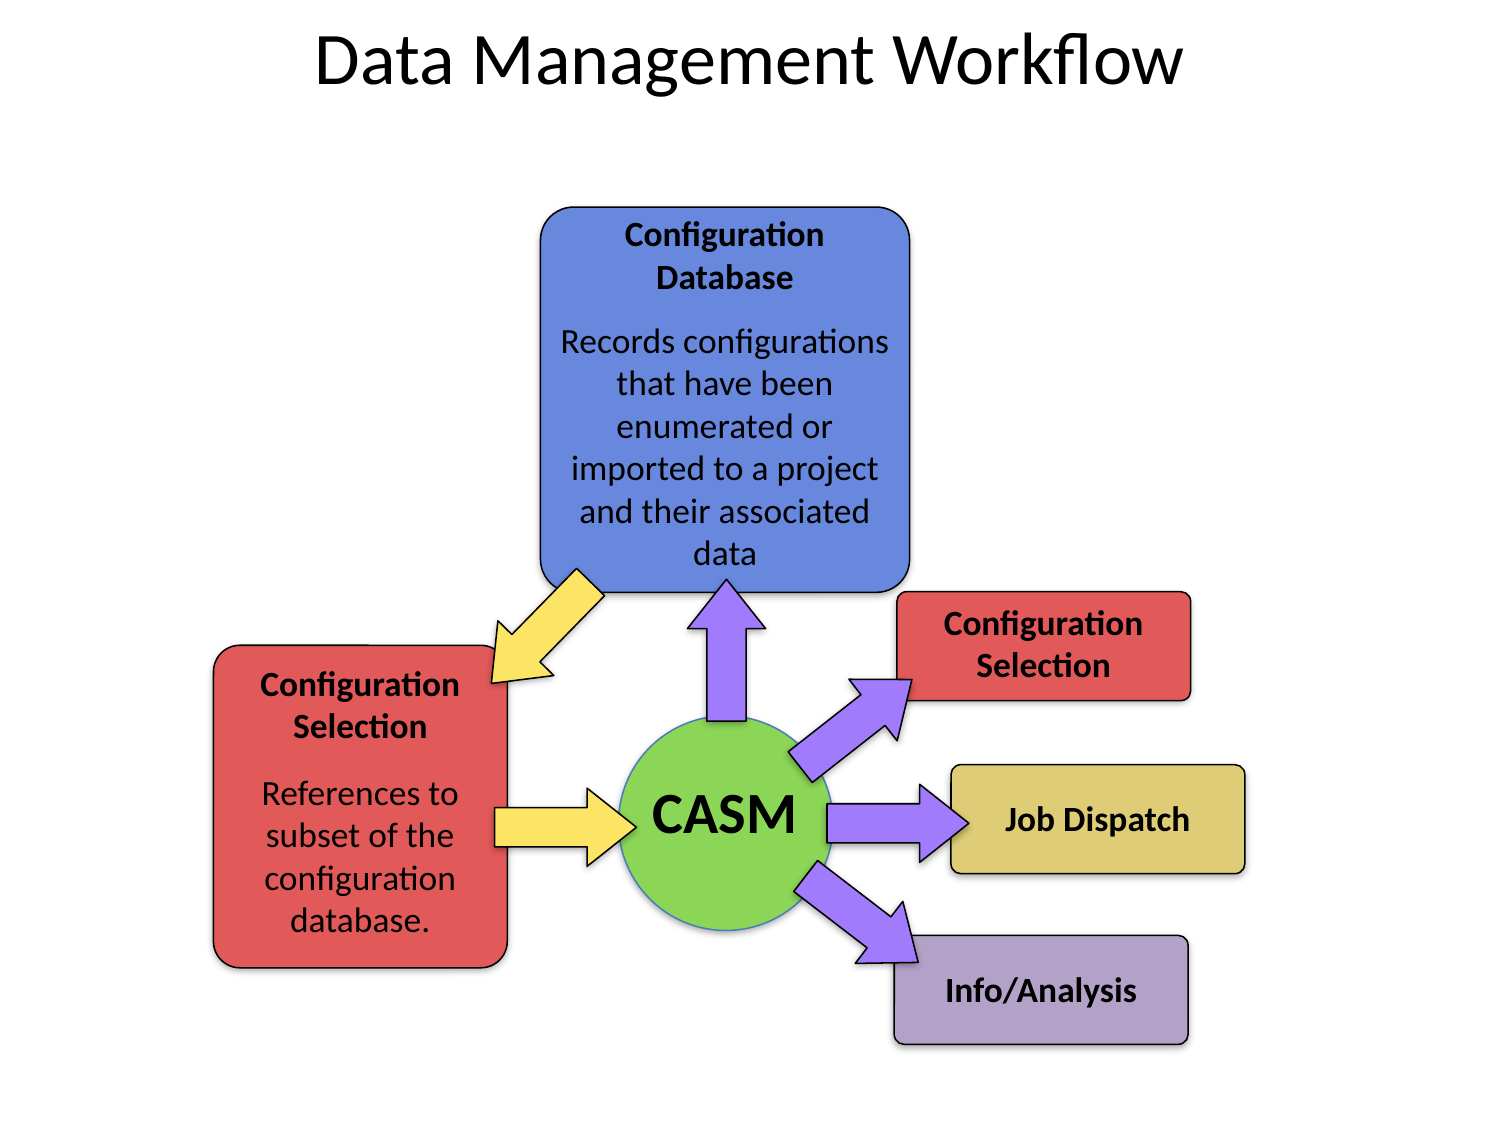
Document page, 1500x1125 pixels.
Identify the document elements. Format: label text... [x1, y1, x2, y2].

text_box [213, 203, 1245, 1045]
title Data Management Workflow [75, 2, 1425, 107]
